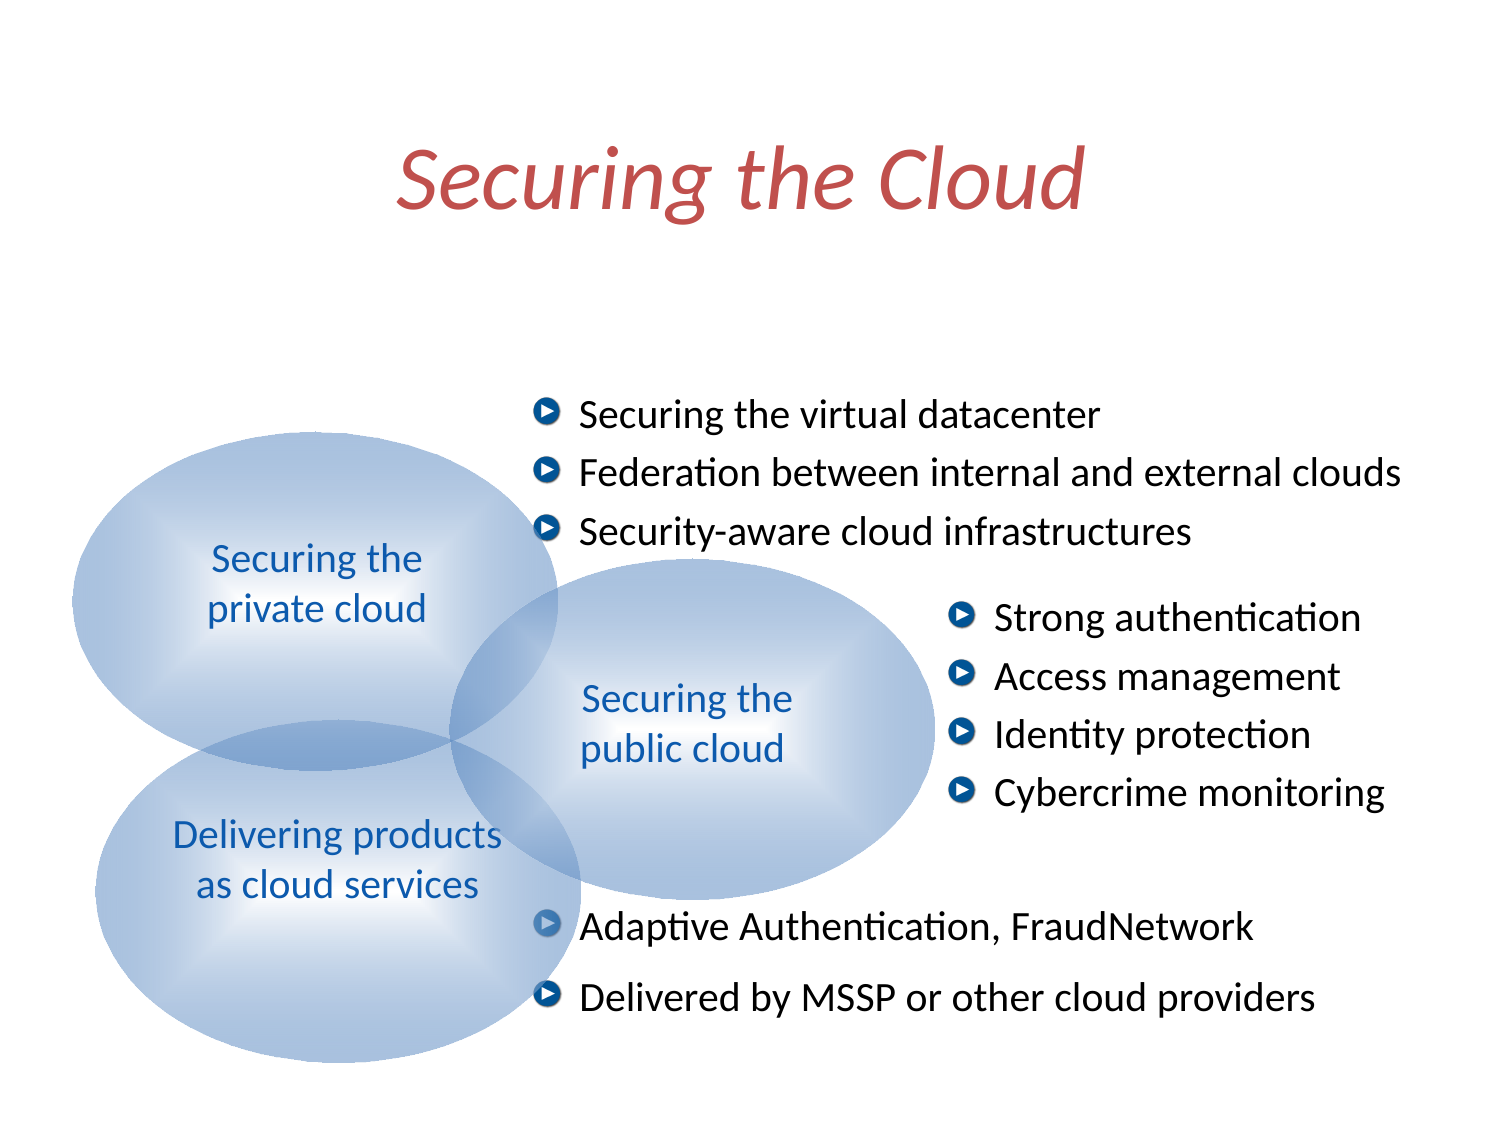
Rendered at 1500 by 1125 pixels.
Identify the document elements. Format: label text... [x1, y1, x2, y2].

picture [947, 658, 977, 688]
picture [558, 455, 562, 485]
picture [558, 513, 562, 543]
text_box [95, 779, 581, 1063]
picture [532, 396, 562, 427]
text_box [449, 558, 935, 900]
text_box Adaptive Authentication, FraudNetwork Delivered by MSSP or other cloud providers [586, 891, 1500, 1027]
picture [947, 716, 977, 747]
text_box Securing the virtual datacenter Federation between internal and external clouds Security-aware cloud infrastructures [517, 379, 1500, 561]
title Securing the Cloud [159, 90, 1326, 256]
text_box Strong authentication Access management Identity protection Cybercrime monitoring [938, 582, 1425, 823]
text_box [72, 431, 558, 771]
picture [947, 600, 977, 630]
picture [947, 775, 977, 805]
